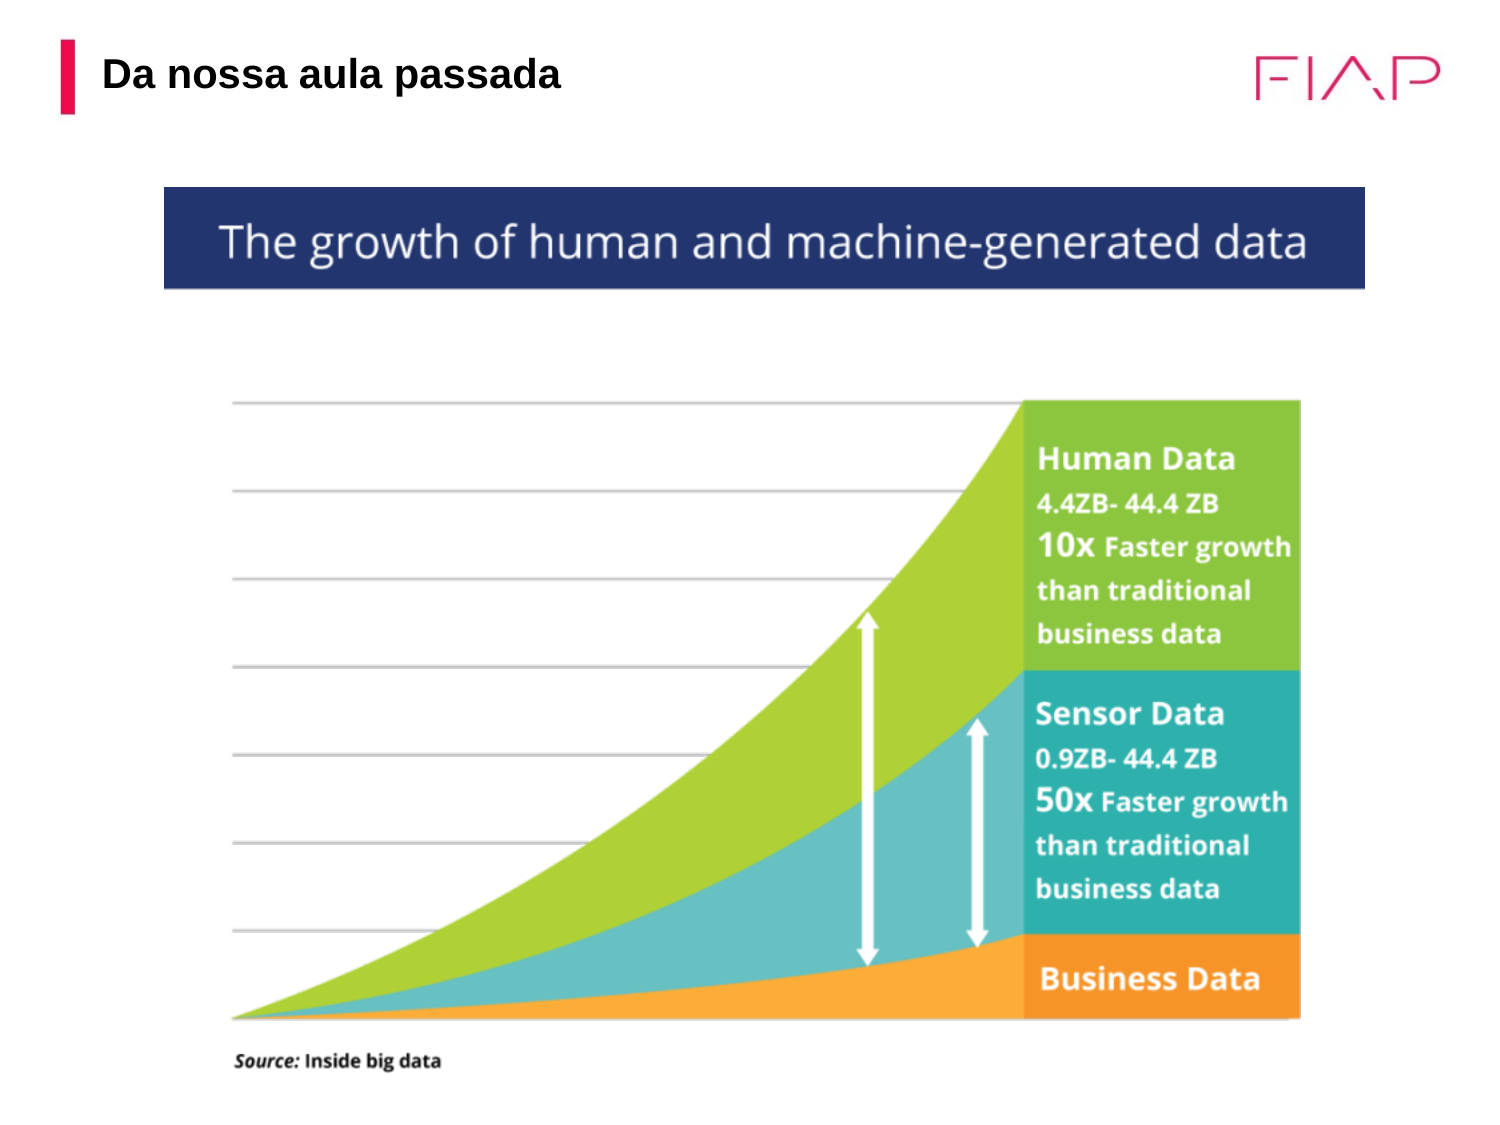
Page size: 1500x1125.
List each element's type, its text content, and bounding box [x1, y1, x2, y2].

text_box Da nossa aula passada [87, 39, 1493, 105]
picture [0, 0, 1500, 1125]
